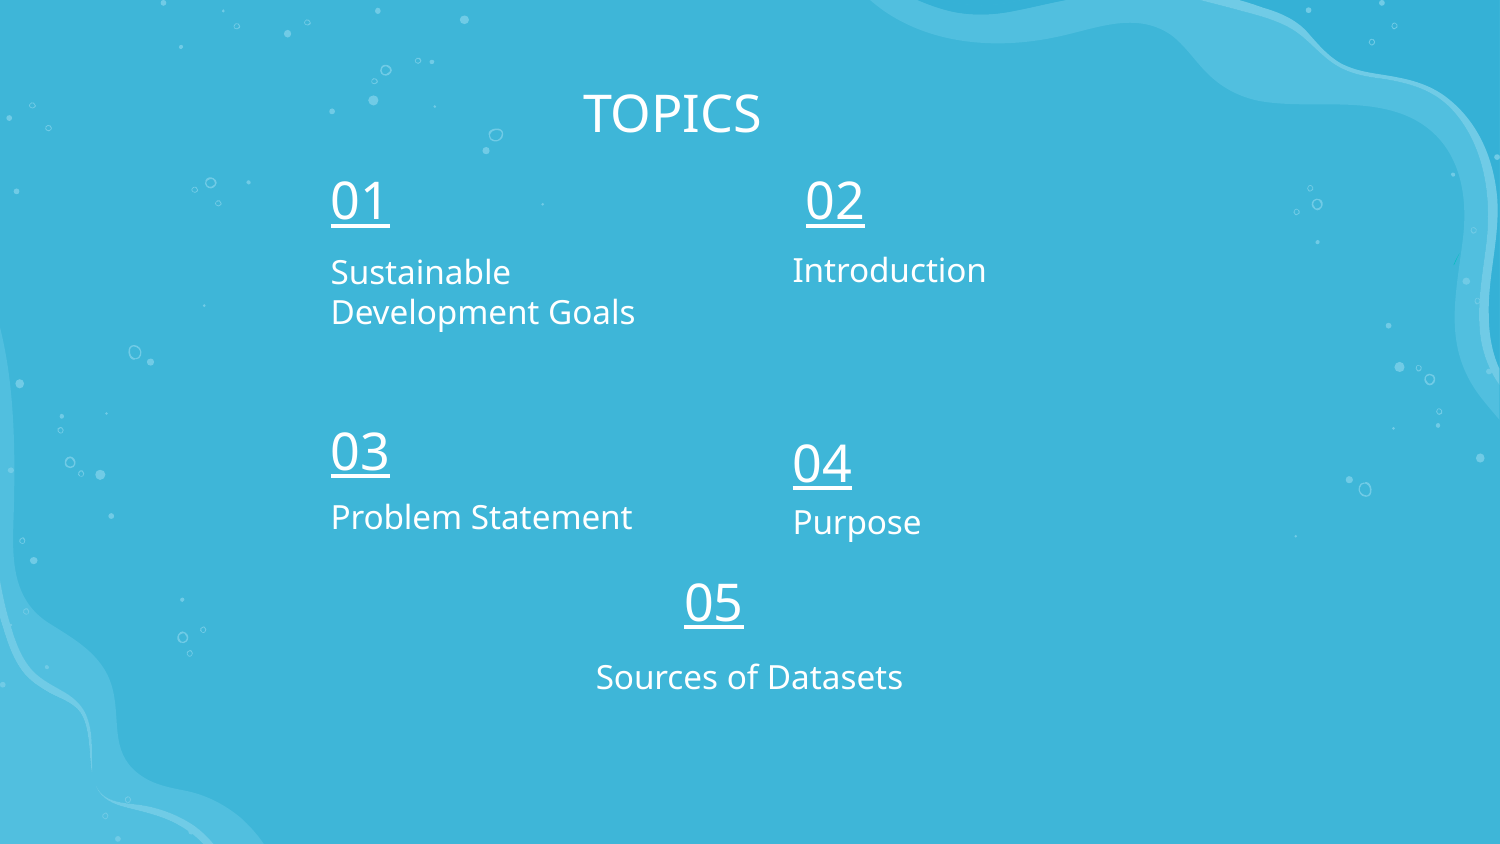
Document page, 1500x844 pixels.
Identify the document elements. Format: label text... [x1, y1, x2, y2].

text_box 05 [669, 561, 831, 640]
subtitle Sustainable Development Goals [315, 235, 723, 310]
title TOPICS [118, 88, 1382, 135]
subtitle Introduction [777, 233, 1185, 308]
text_box Sources of Datasets [581, 649, 919, 704]
title 04 [777, 424, 905, 498]
subtitle Problem Statement [315, 481, 723, 555]
title 03 [315, 412, 443, 487]
subtitle Purpose [777, 486, 1185, 561]
title 01 [315, 162, 443, 236]
title 02 [790, 162, 918, 236]
